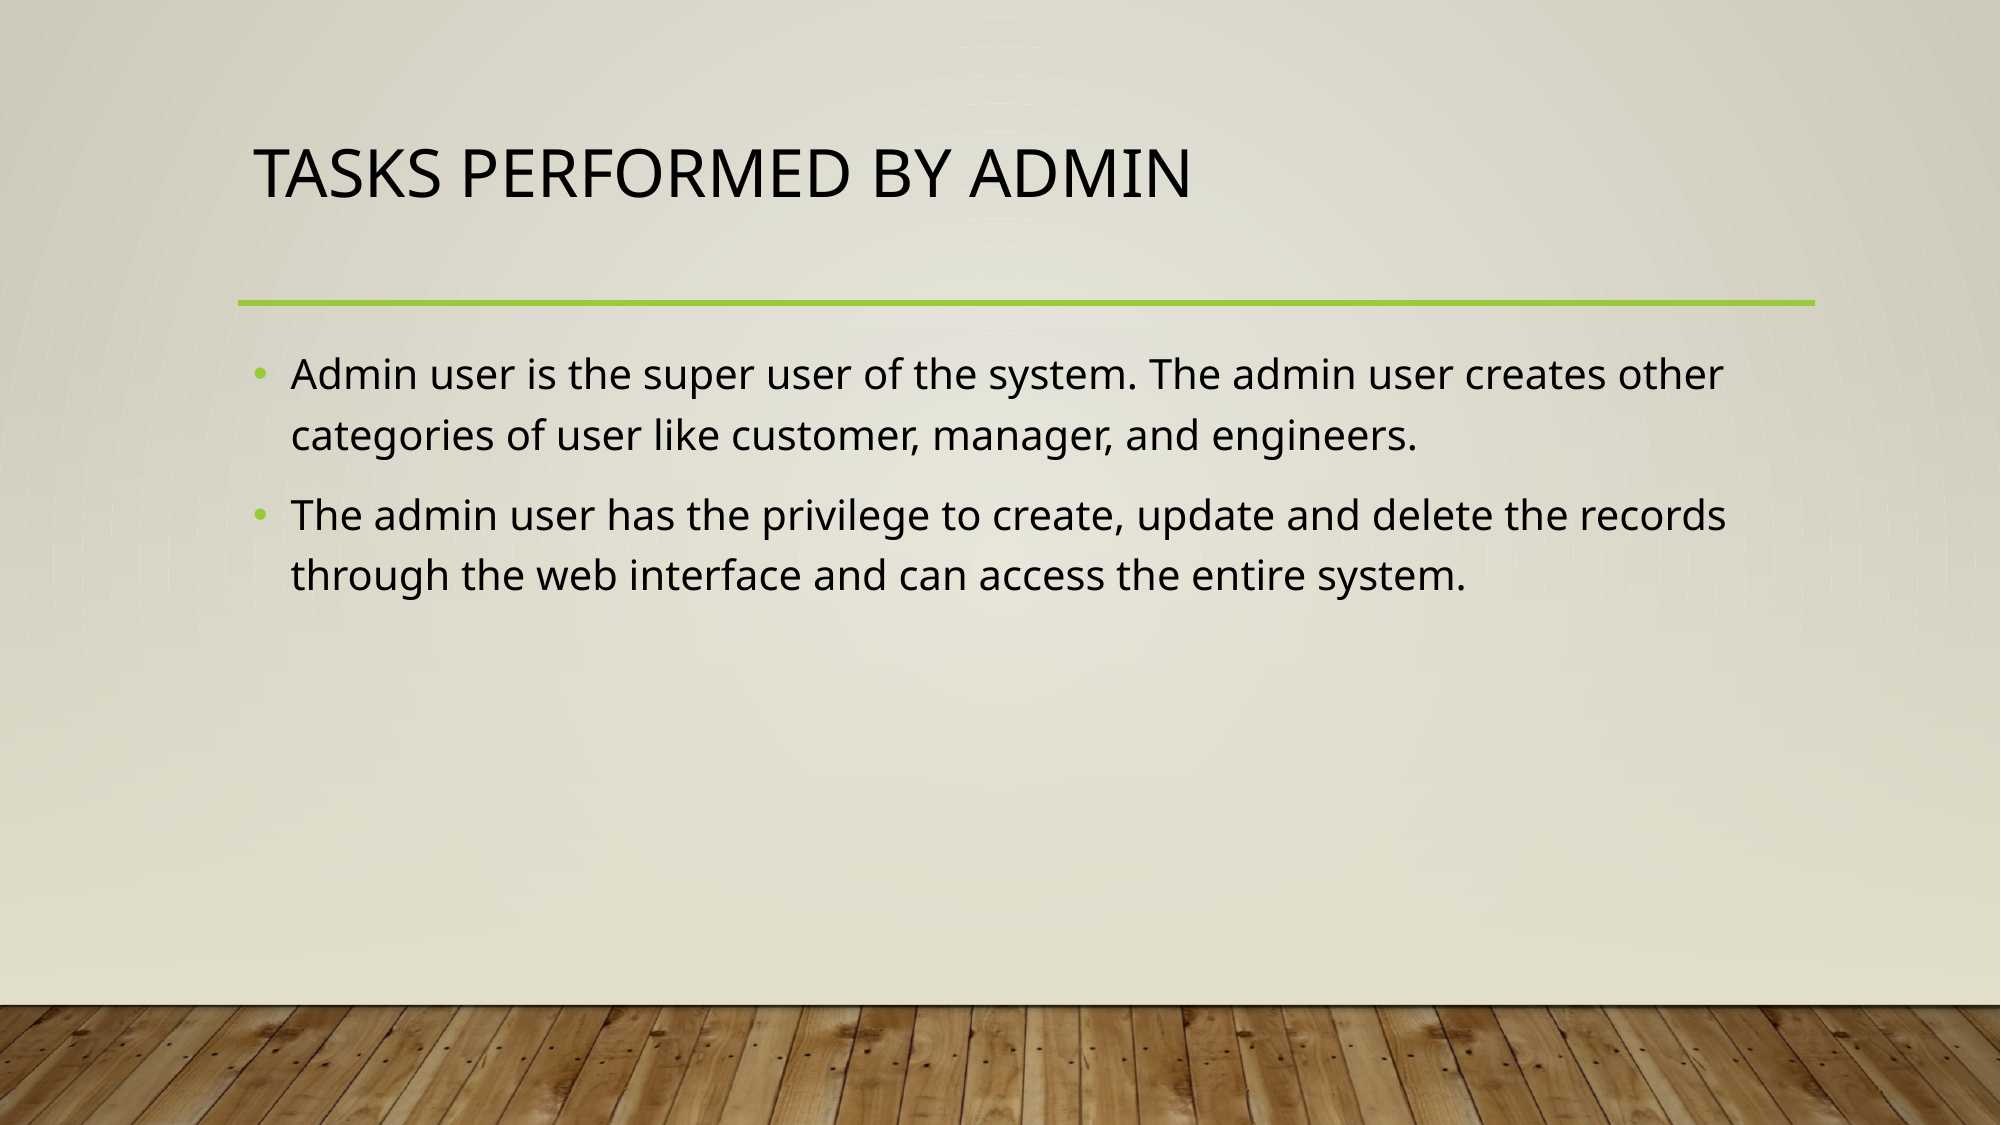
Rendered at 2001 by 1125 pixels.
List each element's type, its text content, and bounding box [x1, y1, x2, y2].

picture [0, 1005, 2000, 1125]
list Admin user is the super user of the system. The admin user creates other categories of user like customer, manager, and engineers. The admin user has the privilege to create, update and delete the records through the web interface and can access the entire system. [238, 330, 1814, 897]
title Tasks Performed by admin [238, 131, 1814, 305]
